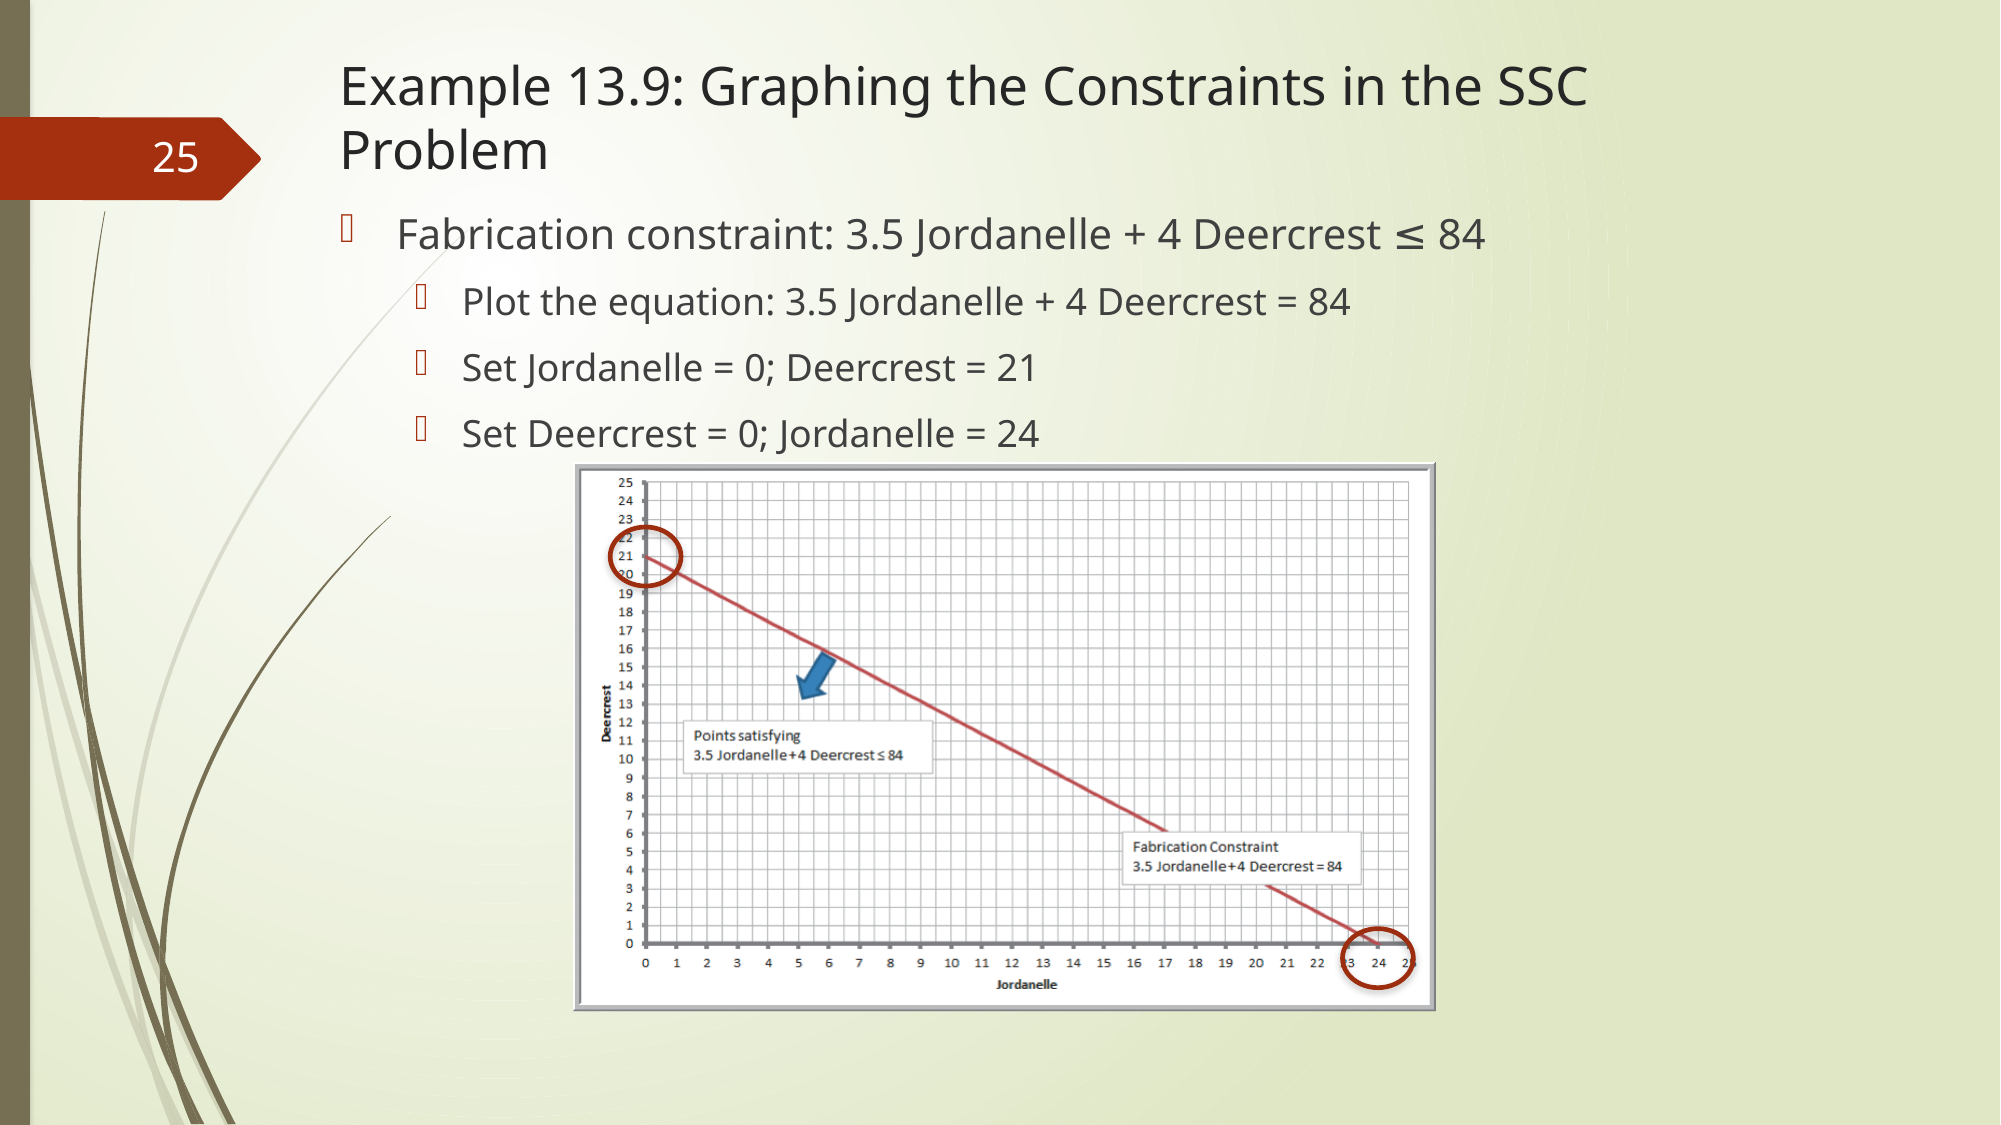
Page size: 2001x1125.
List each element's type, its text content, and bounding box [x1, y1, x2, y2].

list Fabrication constraint: 3.5 Jordanelle + 4 Deercrest ≤ 84 Plot the equation: 3.5 Jordanelle + 4 Deercrest = 84 Set Jordanelle = 0; Deercrest = 21 Set Deercrest = 0; Jordanelle = 24 [324, 200, 1914, 943]
title Example 13.9: Graphing the Constraints in the SSC Problem [324, 45, 1675, 188]
picture [572, 462, 1437, 1012]
slide_number 25 [87, 129, 216, 190]
